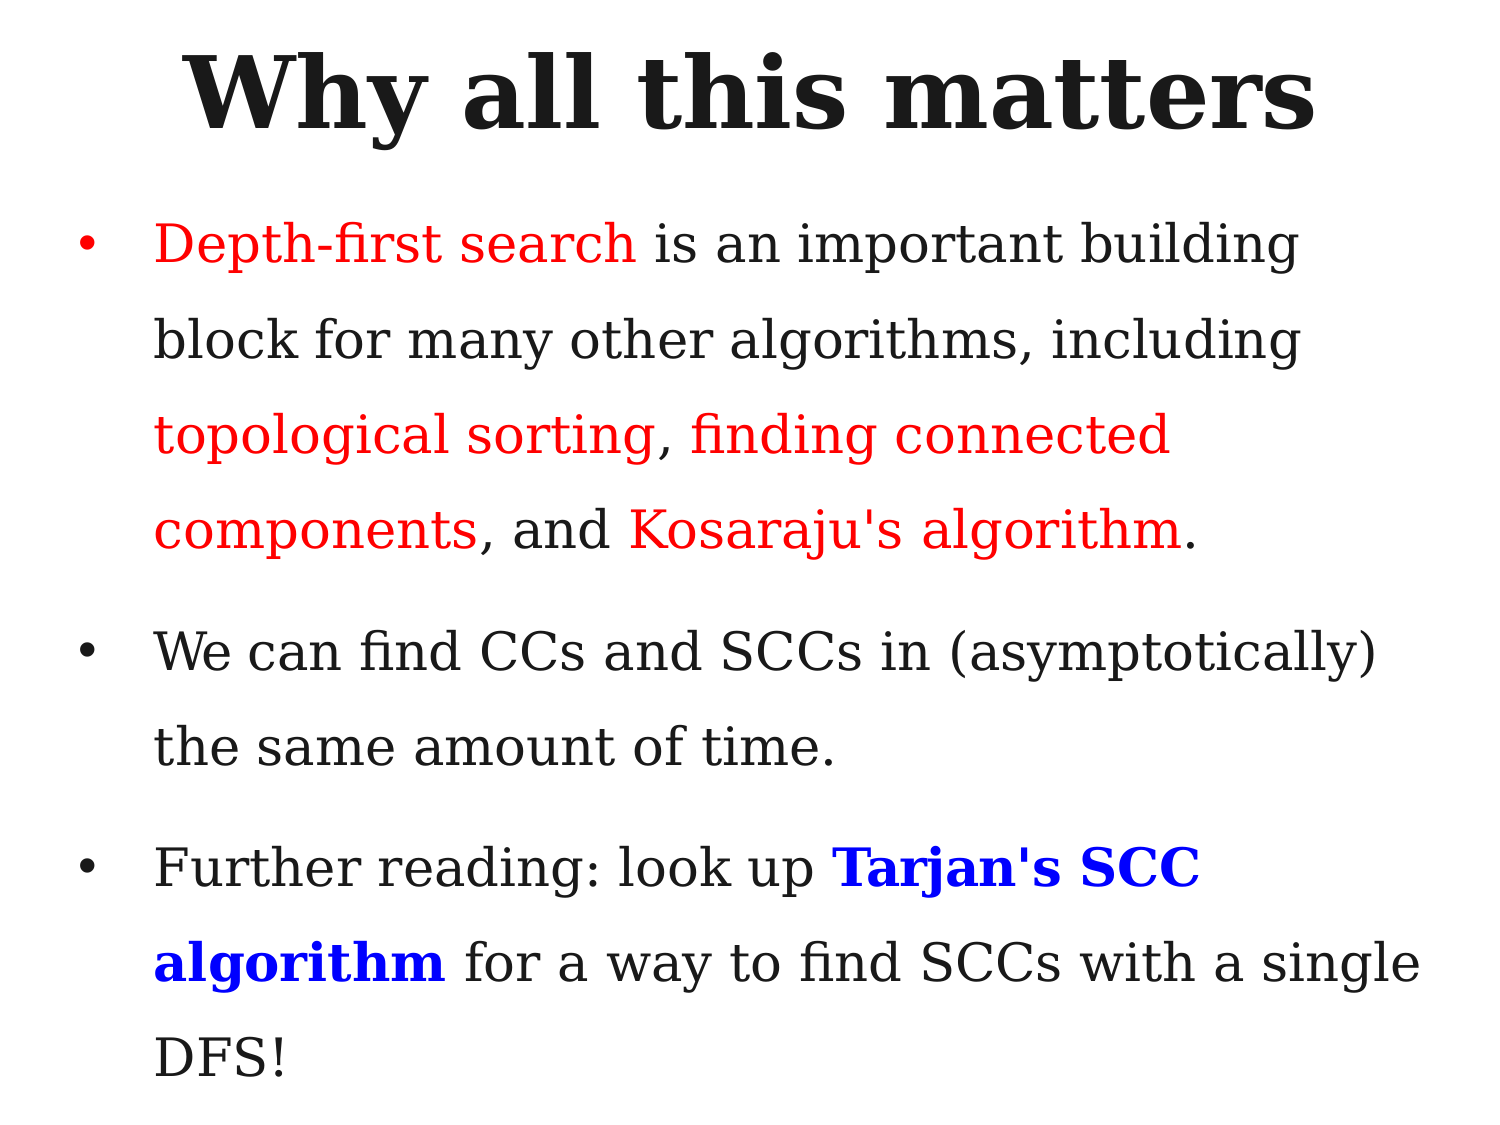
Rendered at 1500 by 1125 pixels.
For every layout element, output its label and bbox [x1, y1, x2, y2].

list [78, 172, 1445, 1088]
title [134, 26, 1366, 172]
